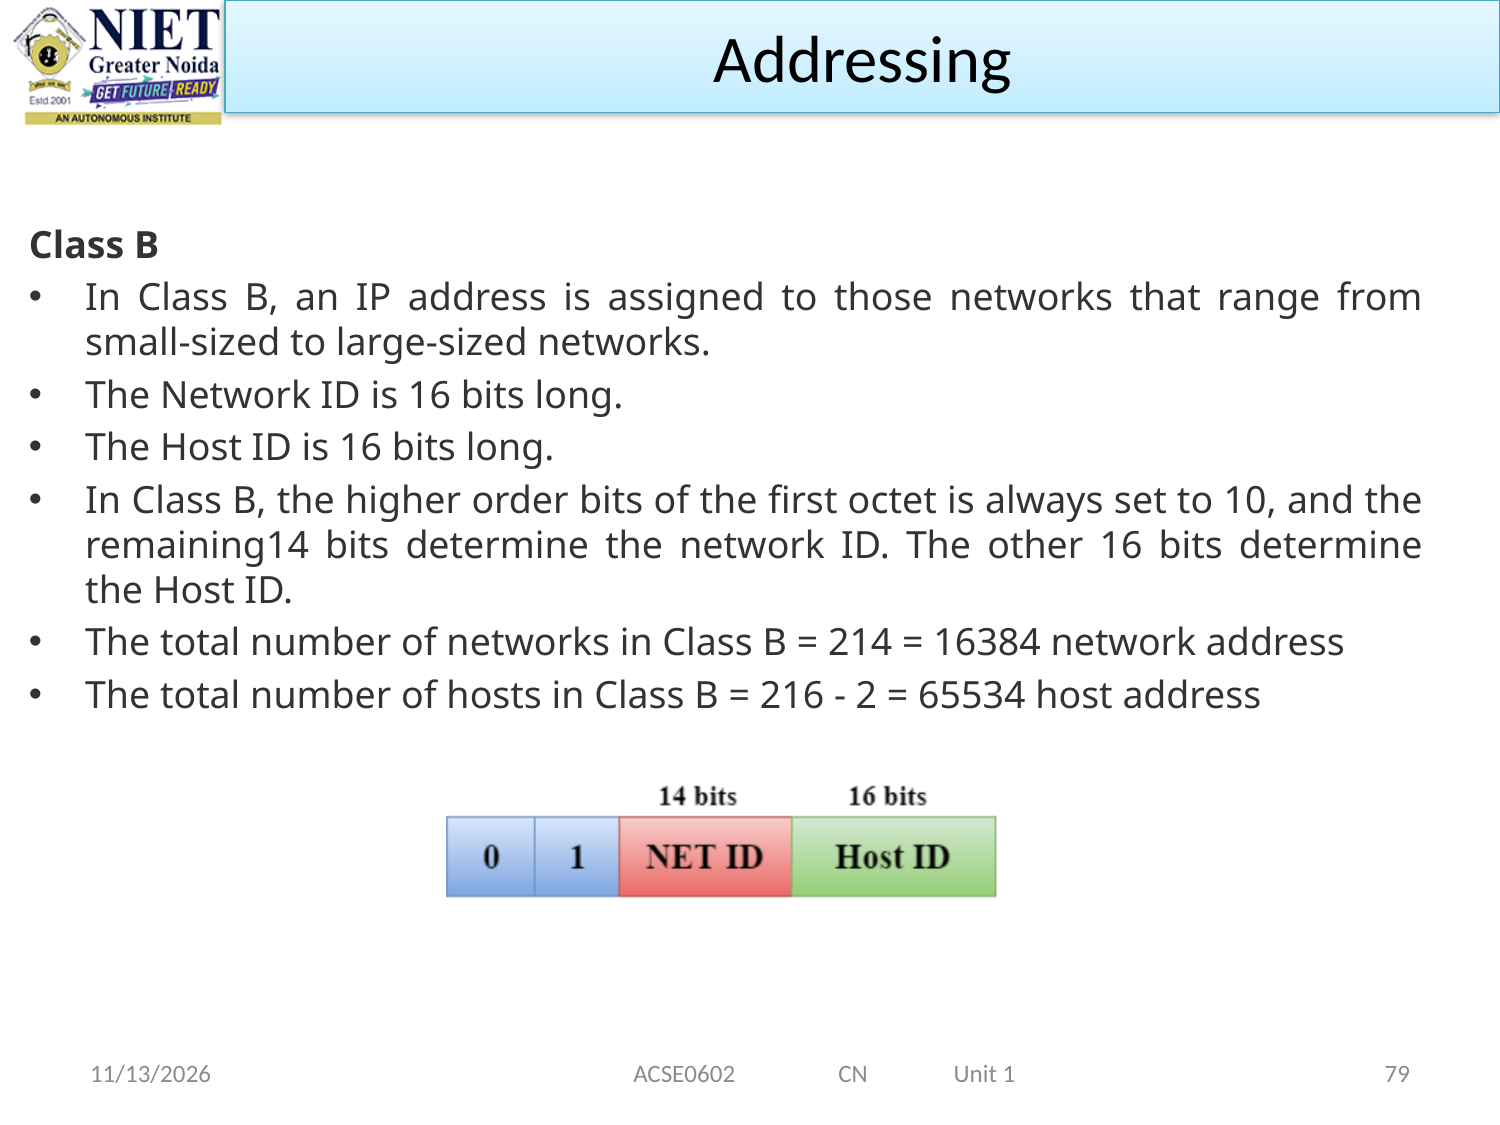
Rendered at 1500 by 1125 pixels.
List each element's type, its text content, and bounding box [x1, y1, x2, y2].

picture [13, 7, 222, 126]
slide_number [75, 1042, 412, 1103]
slide_number 79 [1238, 1042, 1425, 1103]
footer ACSE0602 CN Unit 1 [412, 1042, 1238, 1103]
text_box Addressing [224, 0, 1500, 113]
picture [443, 774, 1010, 905]
list Class B In Class B, an IP address is assigned to those networks that range from small-sized to large-sized networks. The Network ID is 16 bits long. The Host ID is 16 bits long. In Class B, the higher order bits of the first octet is always set to 10, and the remaining14 bits determine the network ID. The other 16 bits determine the Host ID. The total number of networks in Class B = 214 = 16384 network address The total number of hosts in Class B = 216 - 2 = 65534 host address [13, 170, 1439, 1027]
